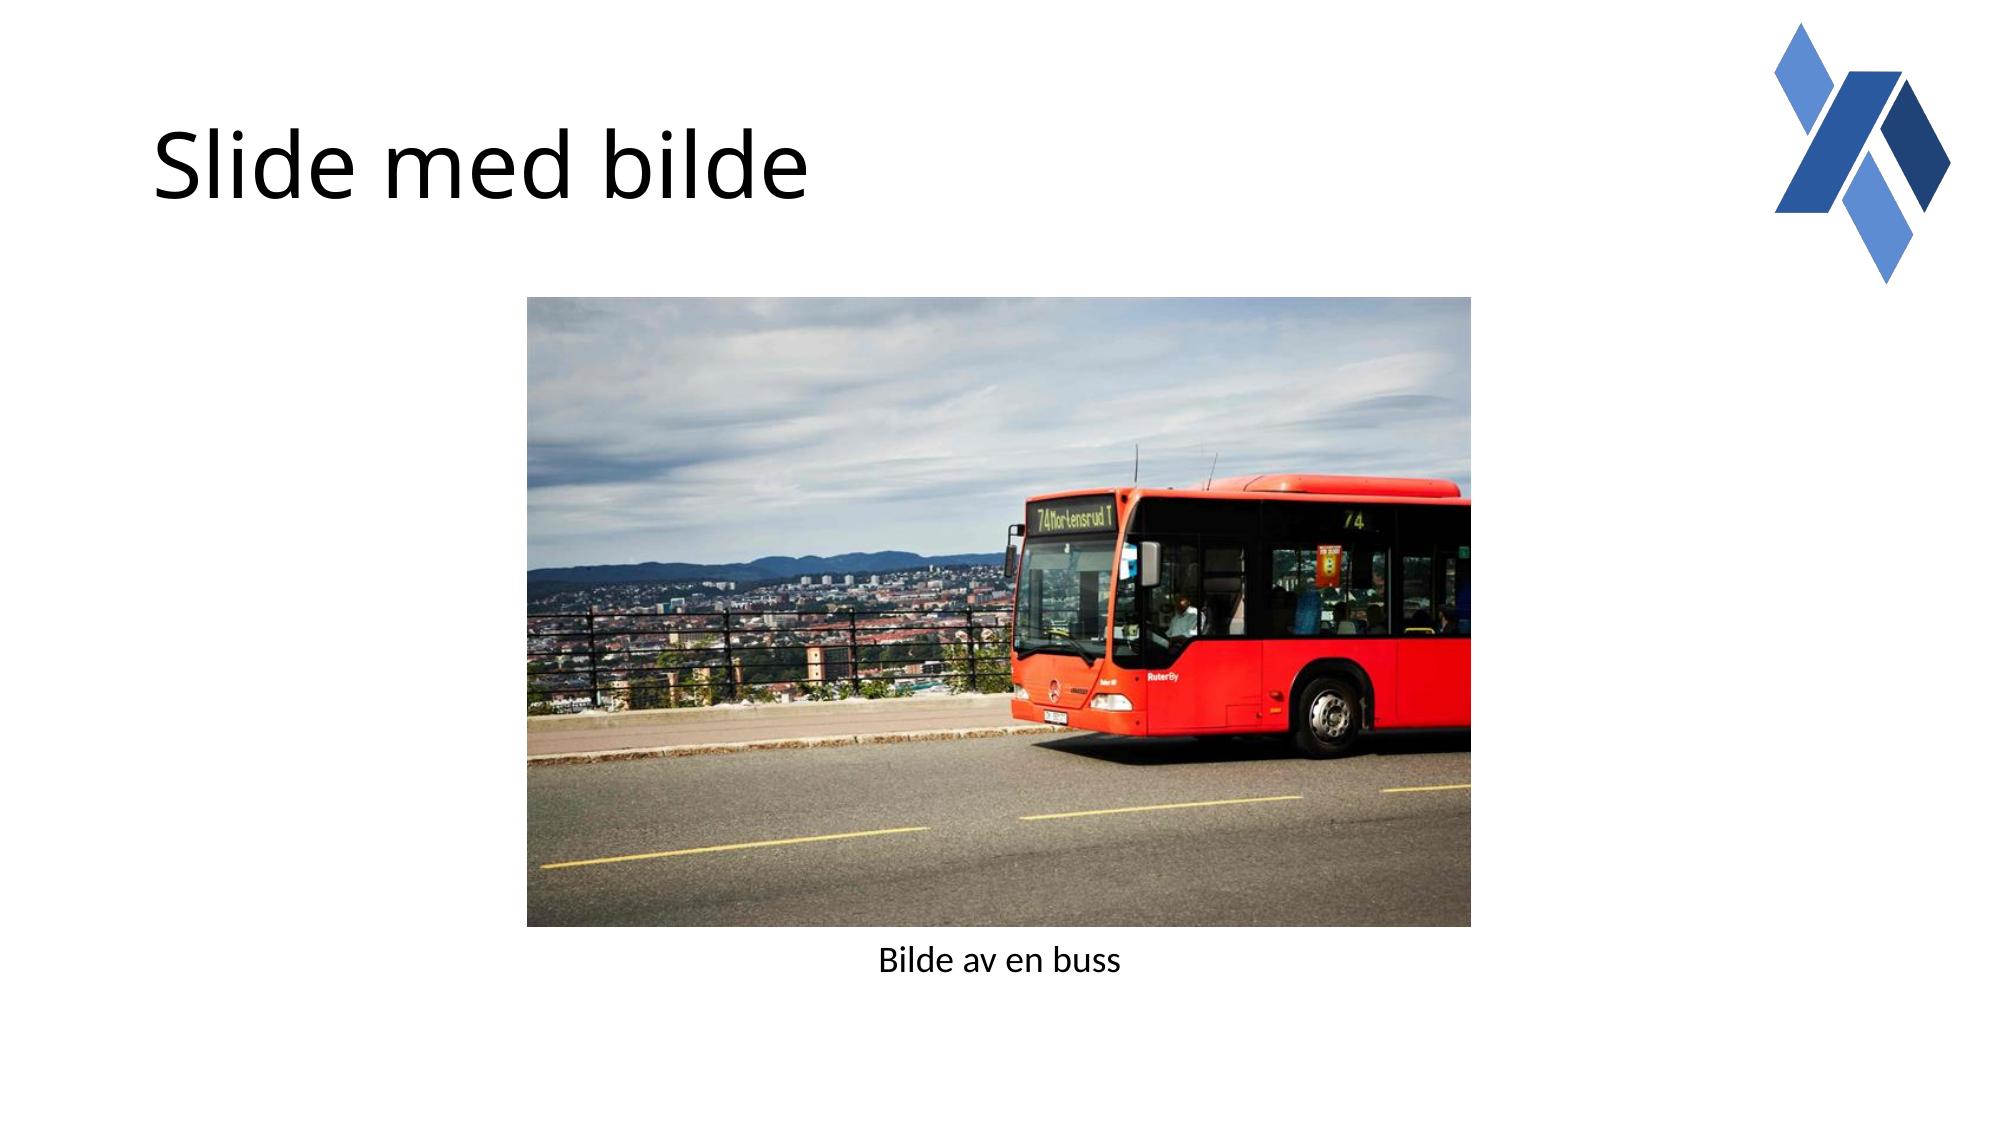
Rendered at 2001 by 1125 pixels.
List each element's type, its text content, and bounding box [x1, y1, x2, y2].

picture [1774, 22, 1951, 285]
title Slide med bilde [137, 59, 1863, 278]
text_box Bilde av en buss [137, 927, 1863, 1011]
picture [527, 297, 1471, 928]
